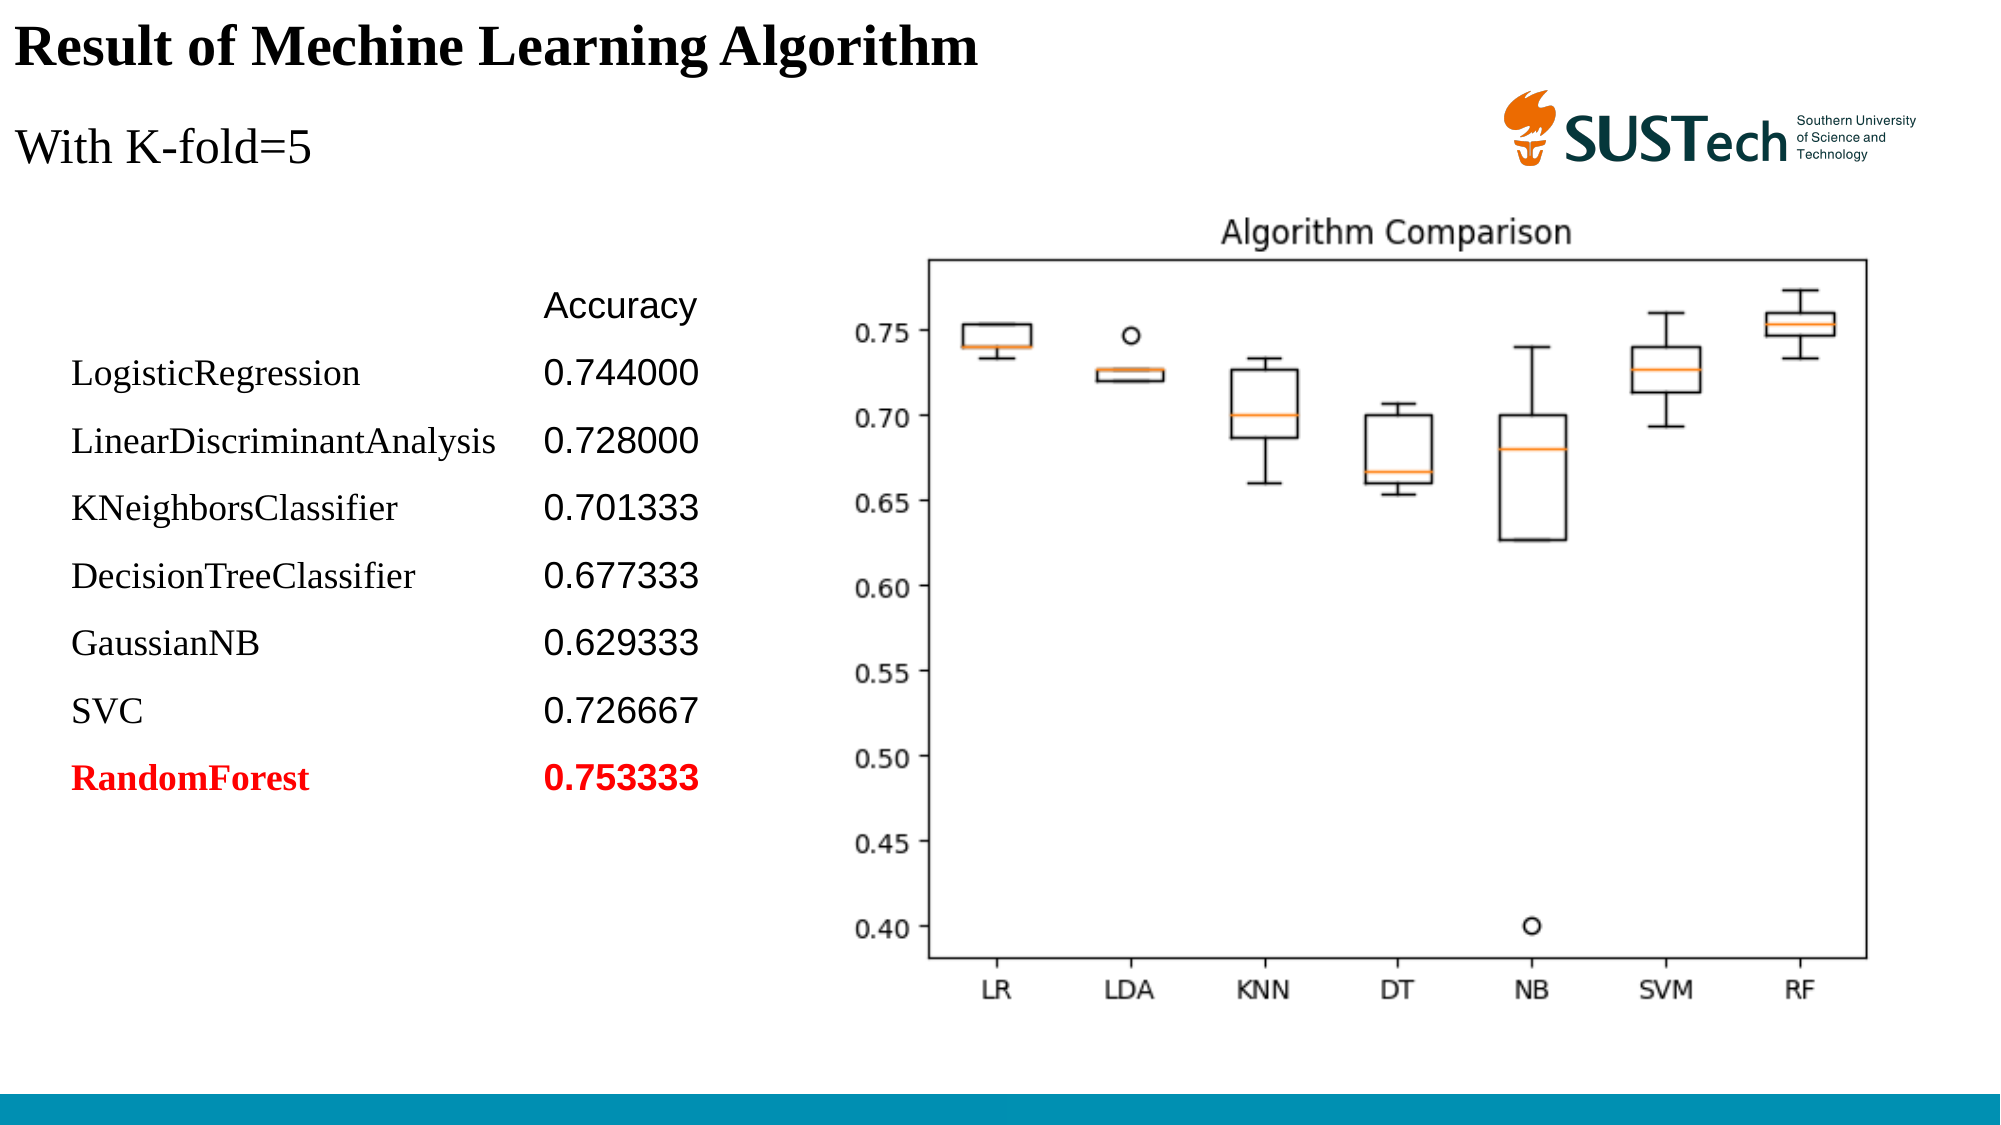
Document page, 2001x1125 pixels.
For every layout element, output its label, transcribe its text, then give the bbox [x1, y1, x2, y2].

text_box [0, 1094, 2000, 1125]
text_box LogisticRegression LinearDiscriminantAnalysis KNeighborsClassifier DecisionTreeClassifier GaussianNB SVC RandomForest [56, 250, 529, 806]
text_box With K-fold=5 [0, 106, 1103, 182]
text_box Accuracy 0.744000 0.728000 0.701333 0.677333 0.629333 0.726667 0.753333 [528, 251, 834, 874]
text_box Result of Mechine Learning Algorithm [0, 0, 1103, 85]
picture [1504, 90, 1916, 166]
picture [834, 199, 1885, 1022]
